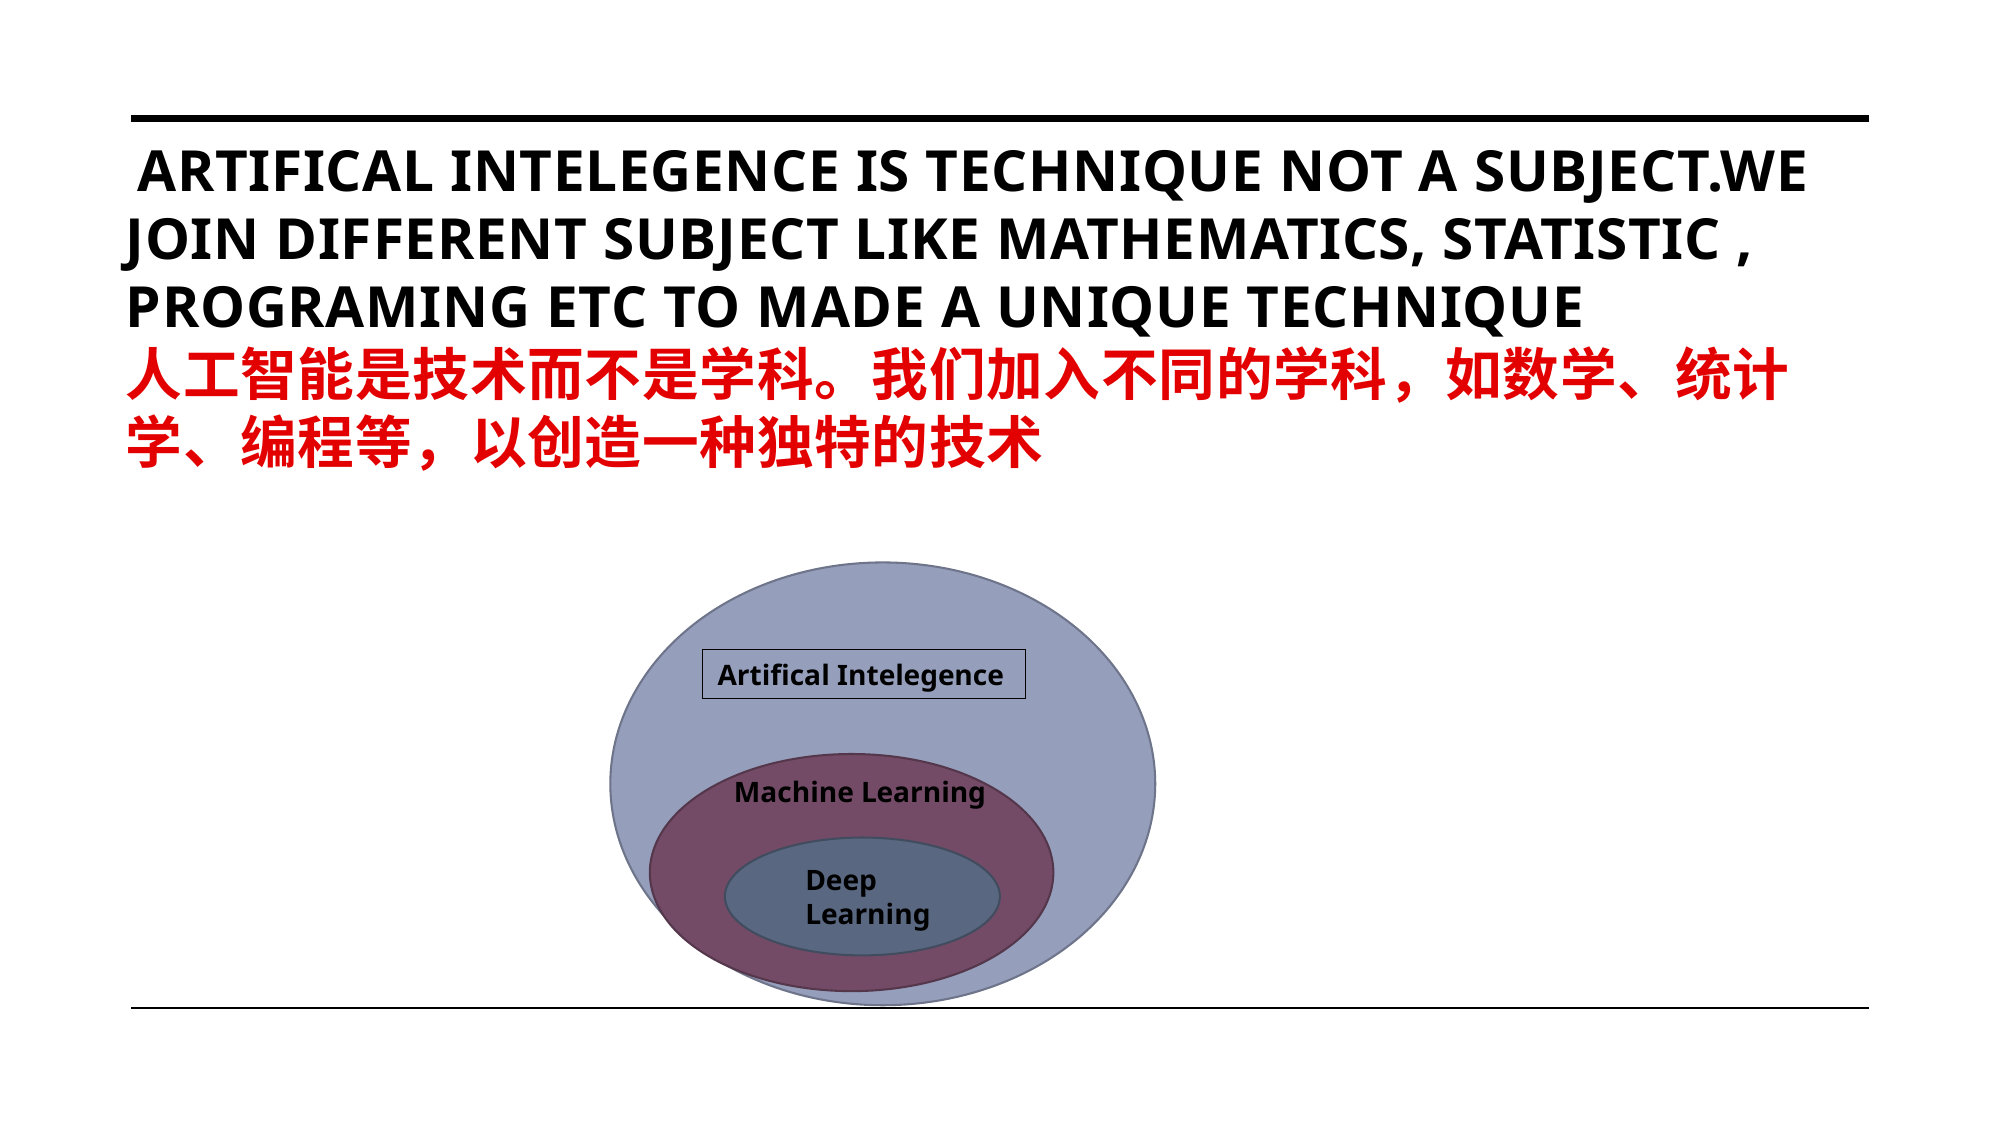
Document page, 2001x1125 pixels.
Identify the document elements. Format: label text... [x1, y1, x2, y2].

text_box [756, 752, 948, 767]
text_box Deep Learning [790, 854, 950, 938]
text_box [609, 561, 1157, 1007]
title Artifical intelegence is technique not a subject.We Join different subject like mathematics, Statistic , programing etc to made a unique technique 人工智能是技术而不是学科。我们加入不同的学科，如数学、统计学、编程等，以创造一种独特的技术 [110, 127, 1844, 546]
text_box [723, 836, 1001, 957]
text_box Machine Learning [719, 767, 1016, 816]
text_box Artifical Intelegence [702, 649, 1026, 699]
text_box [648, 782, 1055, 993]
